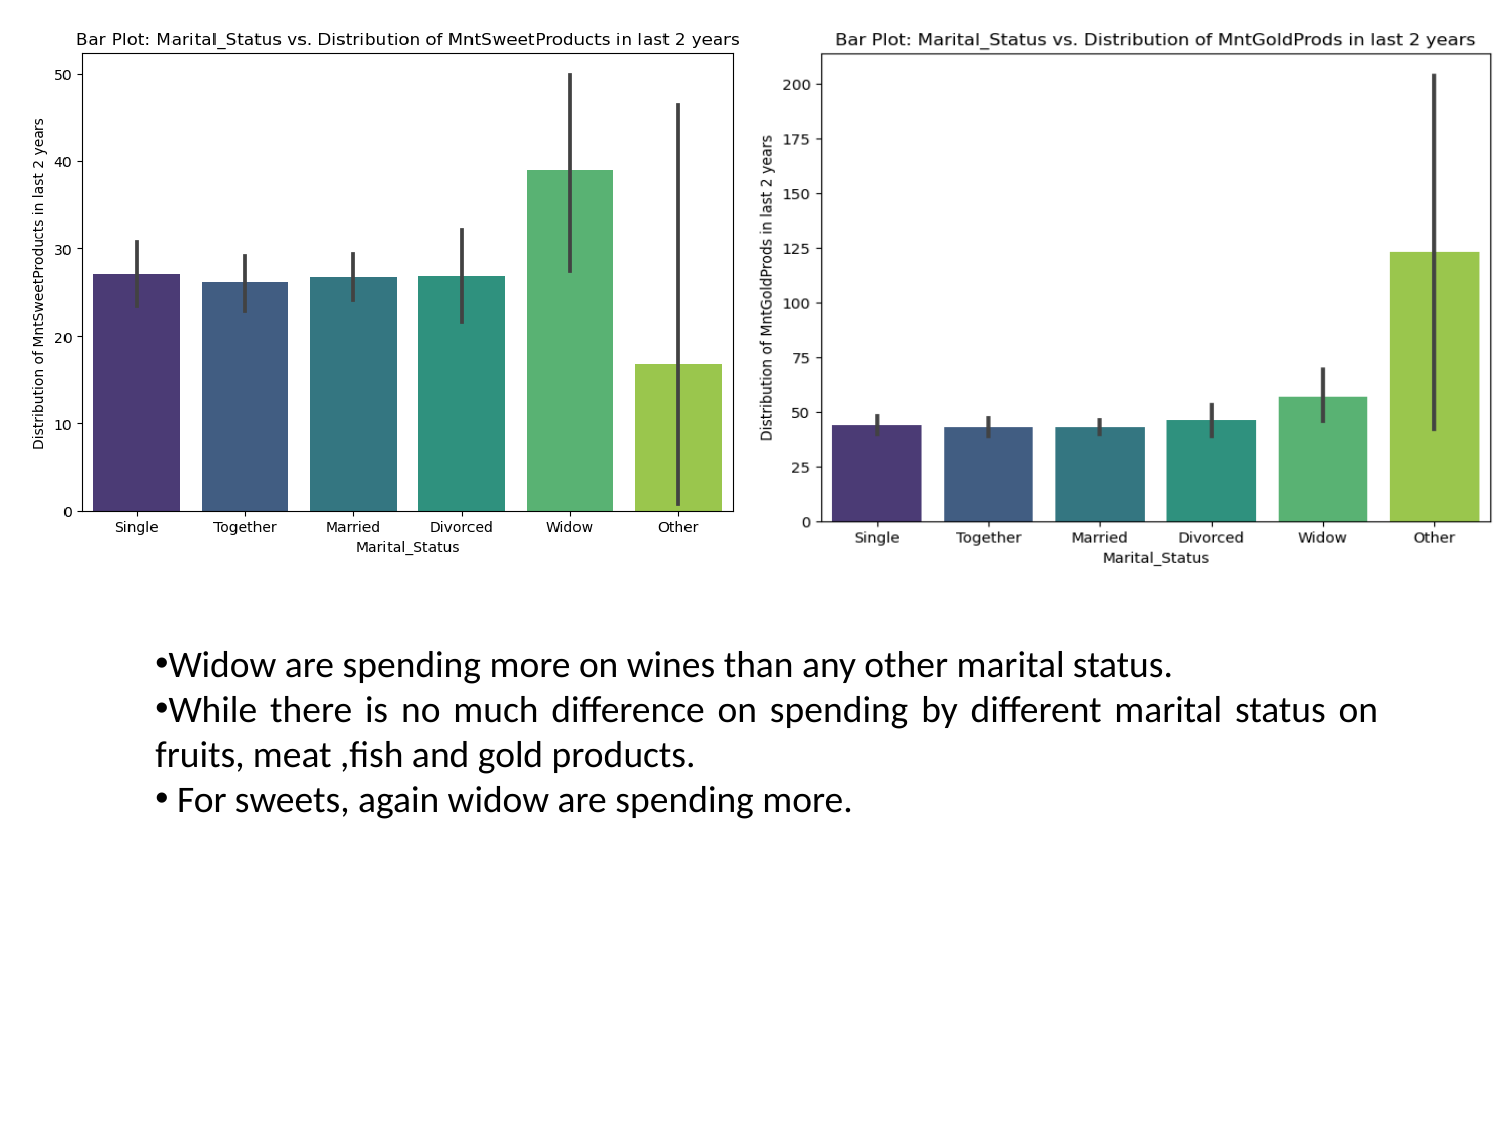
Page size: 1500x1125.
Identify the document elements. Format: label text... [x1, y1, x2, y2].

text_box Widow are spending more on wines than any other marital status. While there is no much difference on spending by different marital status on fruits, meat ,fish and gold products. For sweets, again widow are spending more. [140, 632, 1395, 918]
picture [749, 23, 1500, 575]
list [23, 23, 747, 563]
